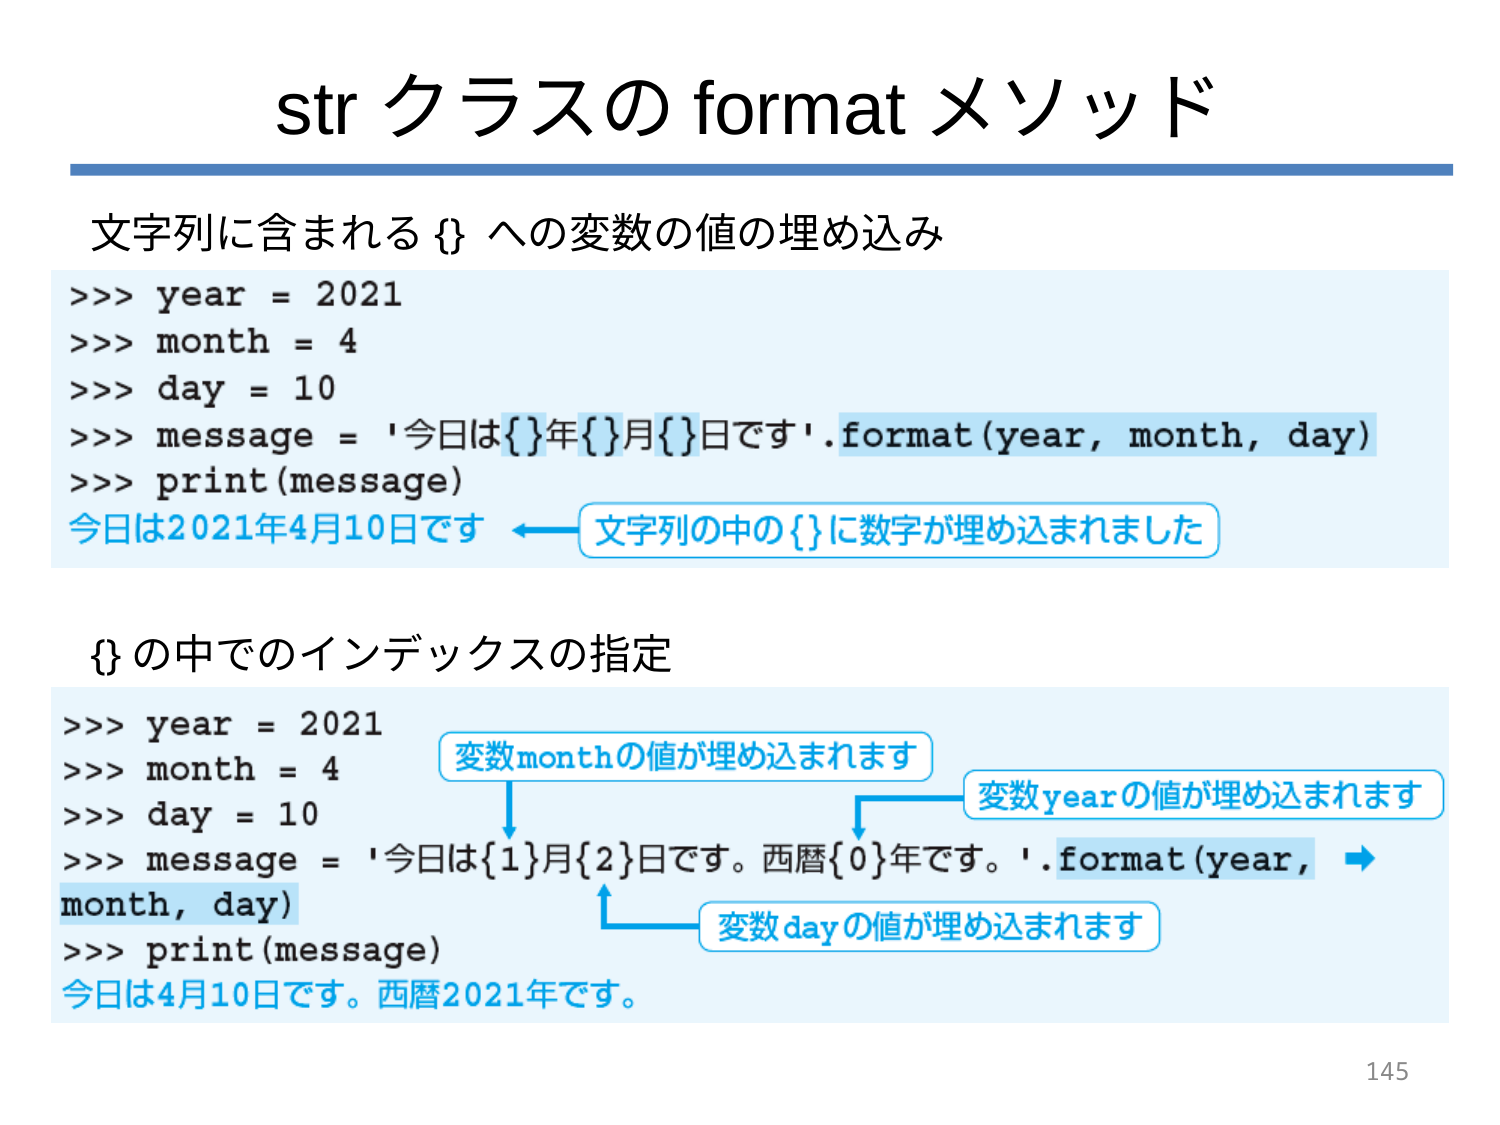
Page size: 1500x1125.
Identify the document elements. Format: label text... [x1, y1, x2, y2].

text_box {}の中でのインデックスの指定 [74, 620, 1425, 685]
title strクラスのformatメソッド [75, 45, 1425, 164]
list 文字列に含まれる{} への変数の値の埋め込み [75, 199, 1425, 268]
picture [51, 686, 1449, 1023]
picture [51, 270, 1449, 568]
slide_number 145 [1074, 1042, 1425, 1103]
